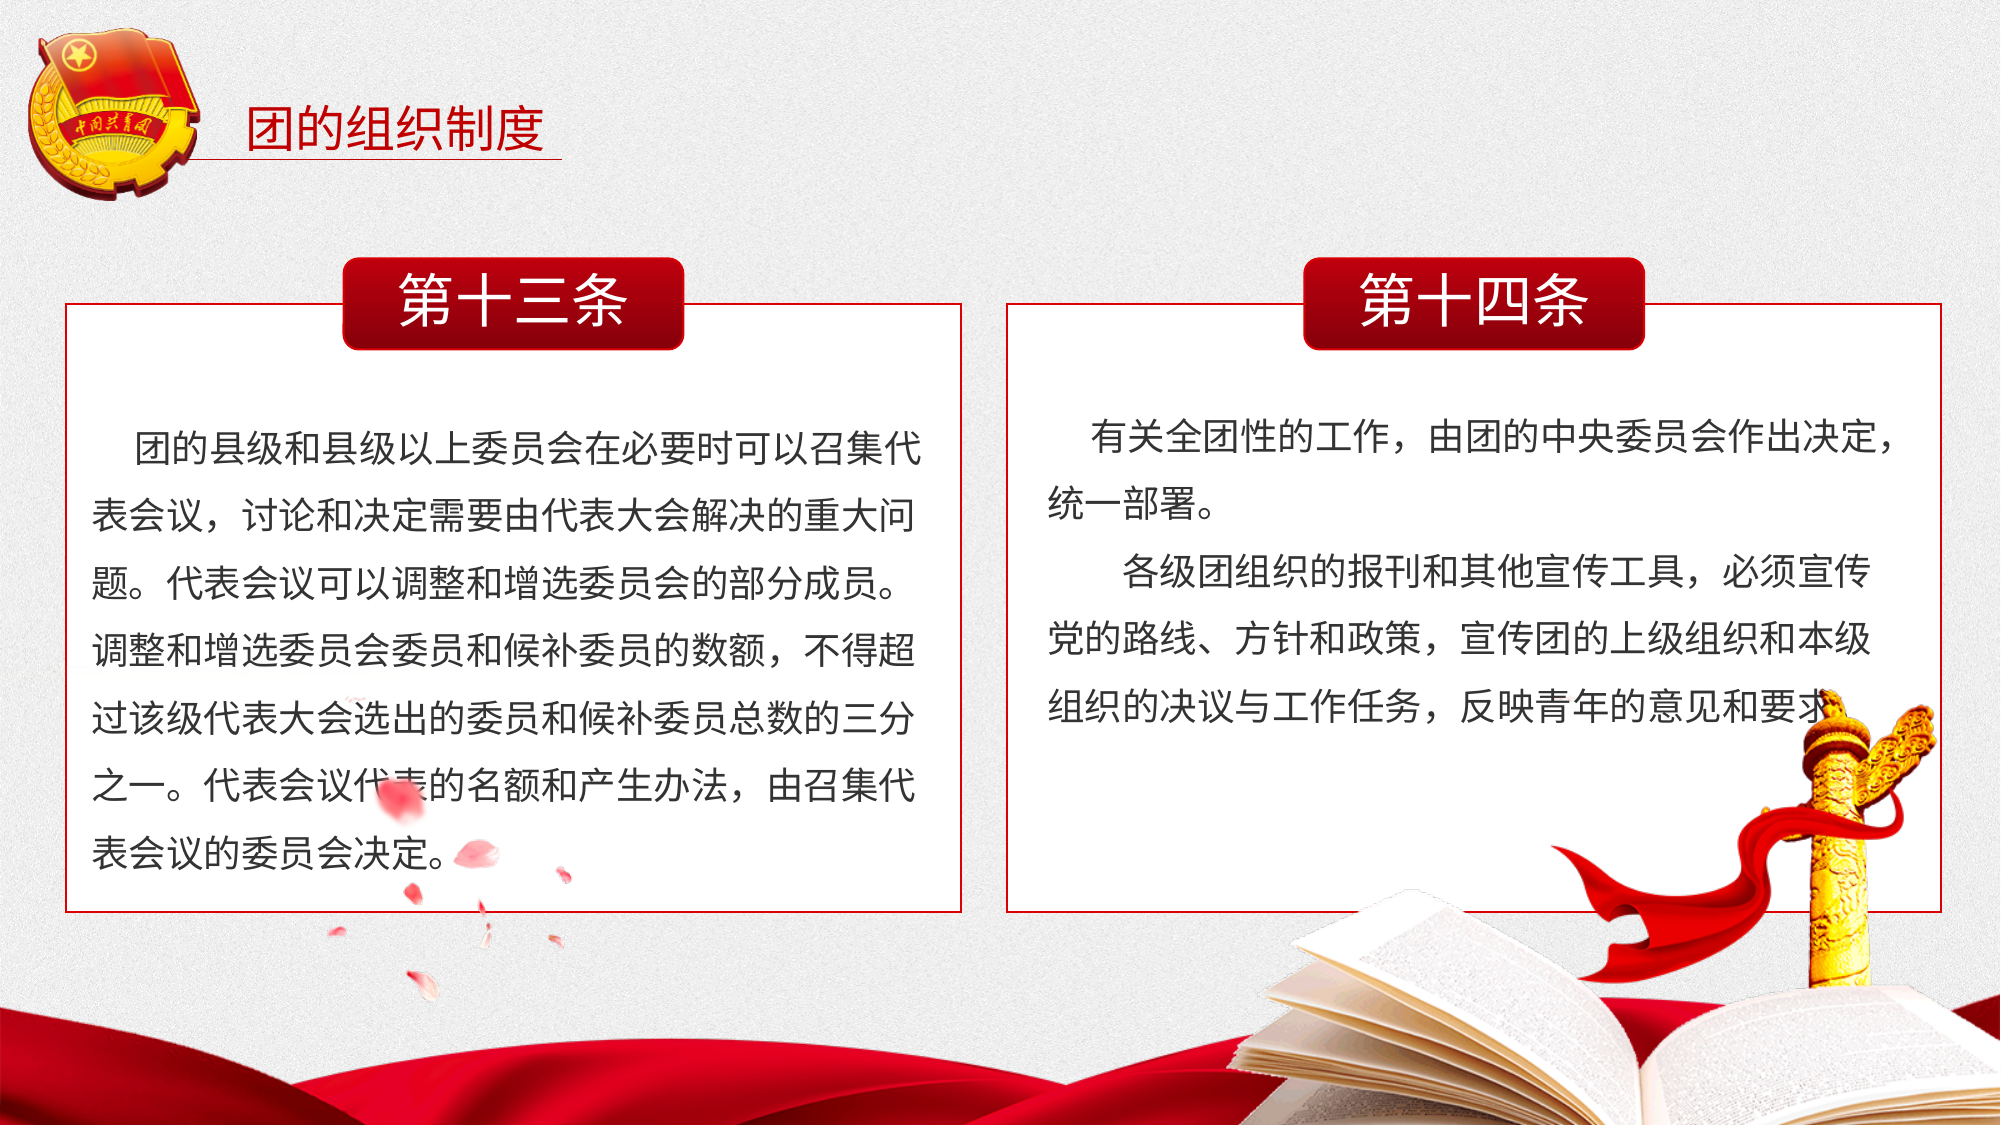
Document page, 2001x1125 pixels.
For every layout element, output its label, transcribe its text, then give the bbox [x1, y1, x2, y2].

text_box [1006, 303, 1942, 666]
text_box 有关全团性的工作，由团的中央委员会作出决定，统一部署。 各级团组织的报刊和其他宣传工具，必须宣传党的路线、方针和政策，宣传团的上级组织和本级组织的决议与工作任务，反映青年的意见和要求。 [1032, 382, 1916, 666]
picture [0, 0, 2001, 1125]
text_box 第十四条 [1303, 257, 1646, 351]
text_box 团的组织制度 [230, 90, 561, 159]
text_box 团的县级和县级以上委员会在必要时可以召集代表会议，讨论和决定需要由代表大会解决的重大问题。代表会议可以调整和增选委员会的部分成员。调整和增选委员会委员和候补委员的数额，不得超过该级代表大会选出的委员和候补委员总数的三分之一。代表会议代表的名额和产生办法，由召集代表会议的委员会决定。 [76, 394, 951, 666]
text_box 团的组织制度 [230, 160, 561, 165]
text_box 第十三条 [342, 257, 685, 351]
text_box [65, 303, 962, 666]
